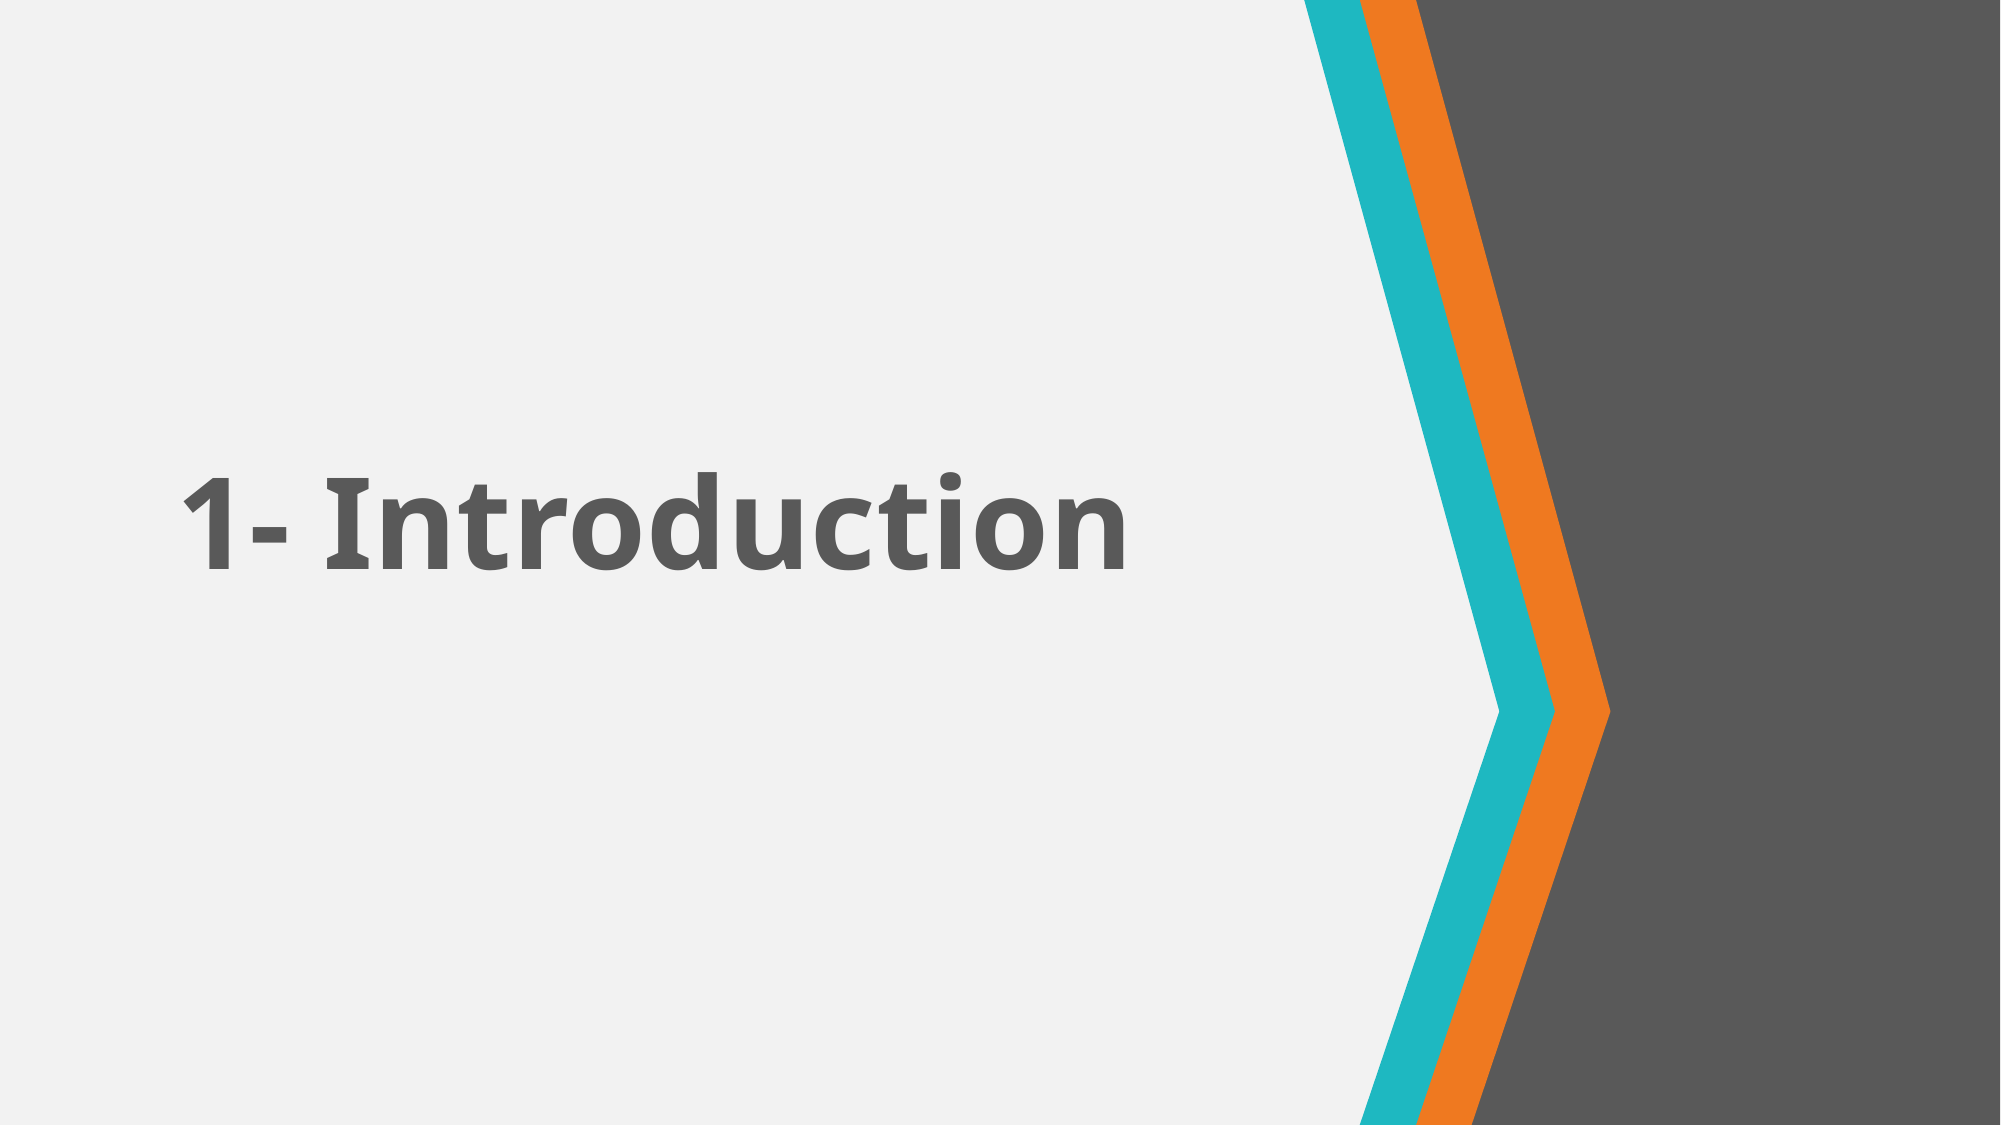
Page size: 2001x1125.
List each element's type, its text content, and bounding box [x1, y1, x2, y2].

title 1- Introduction [161, 352, 1267, 605]
